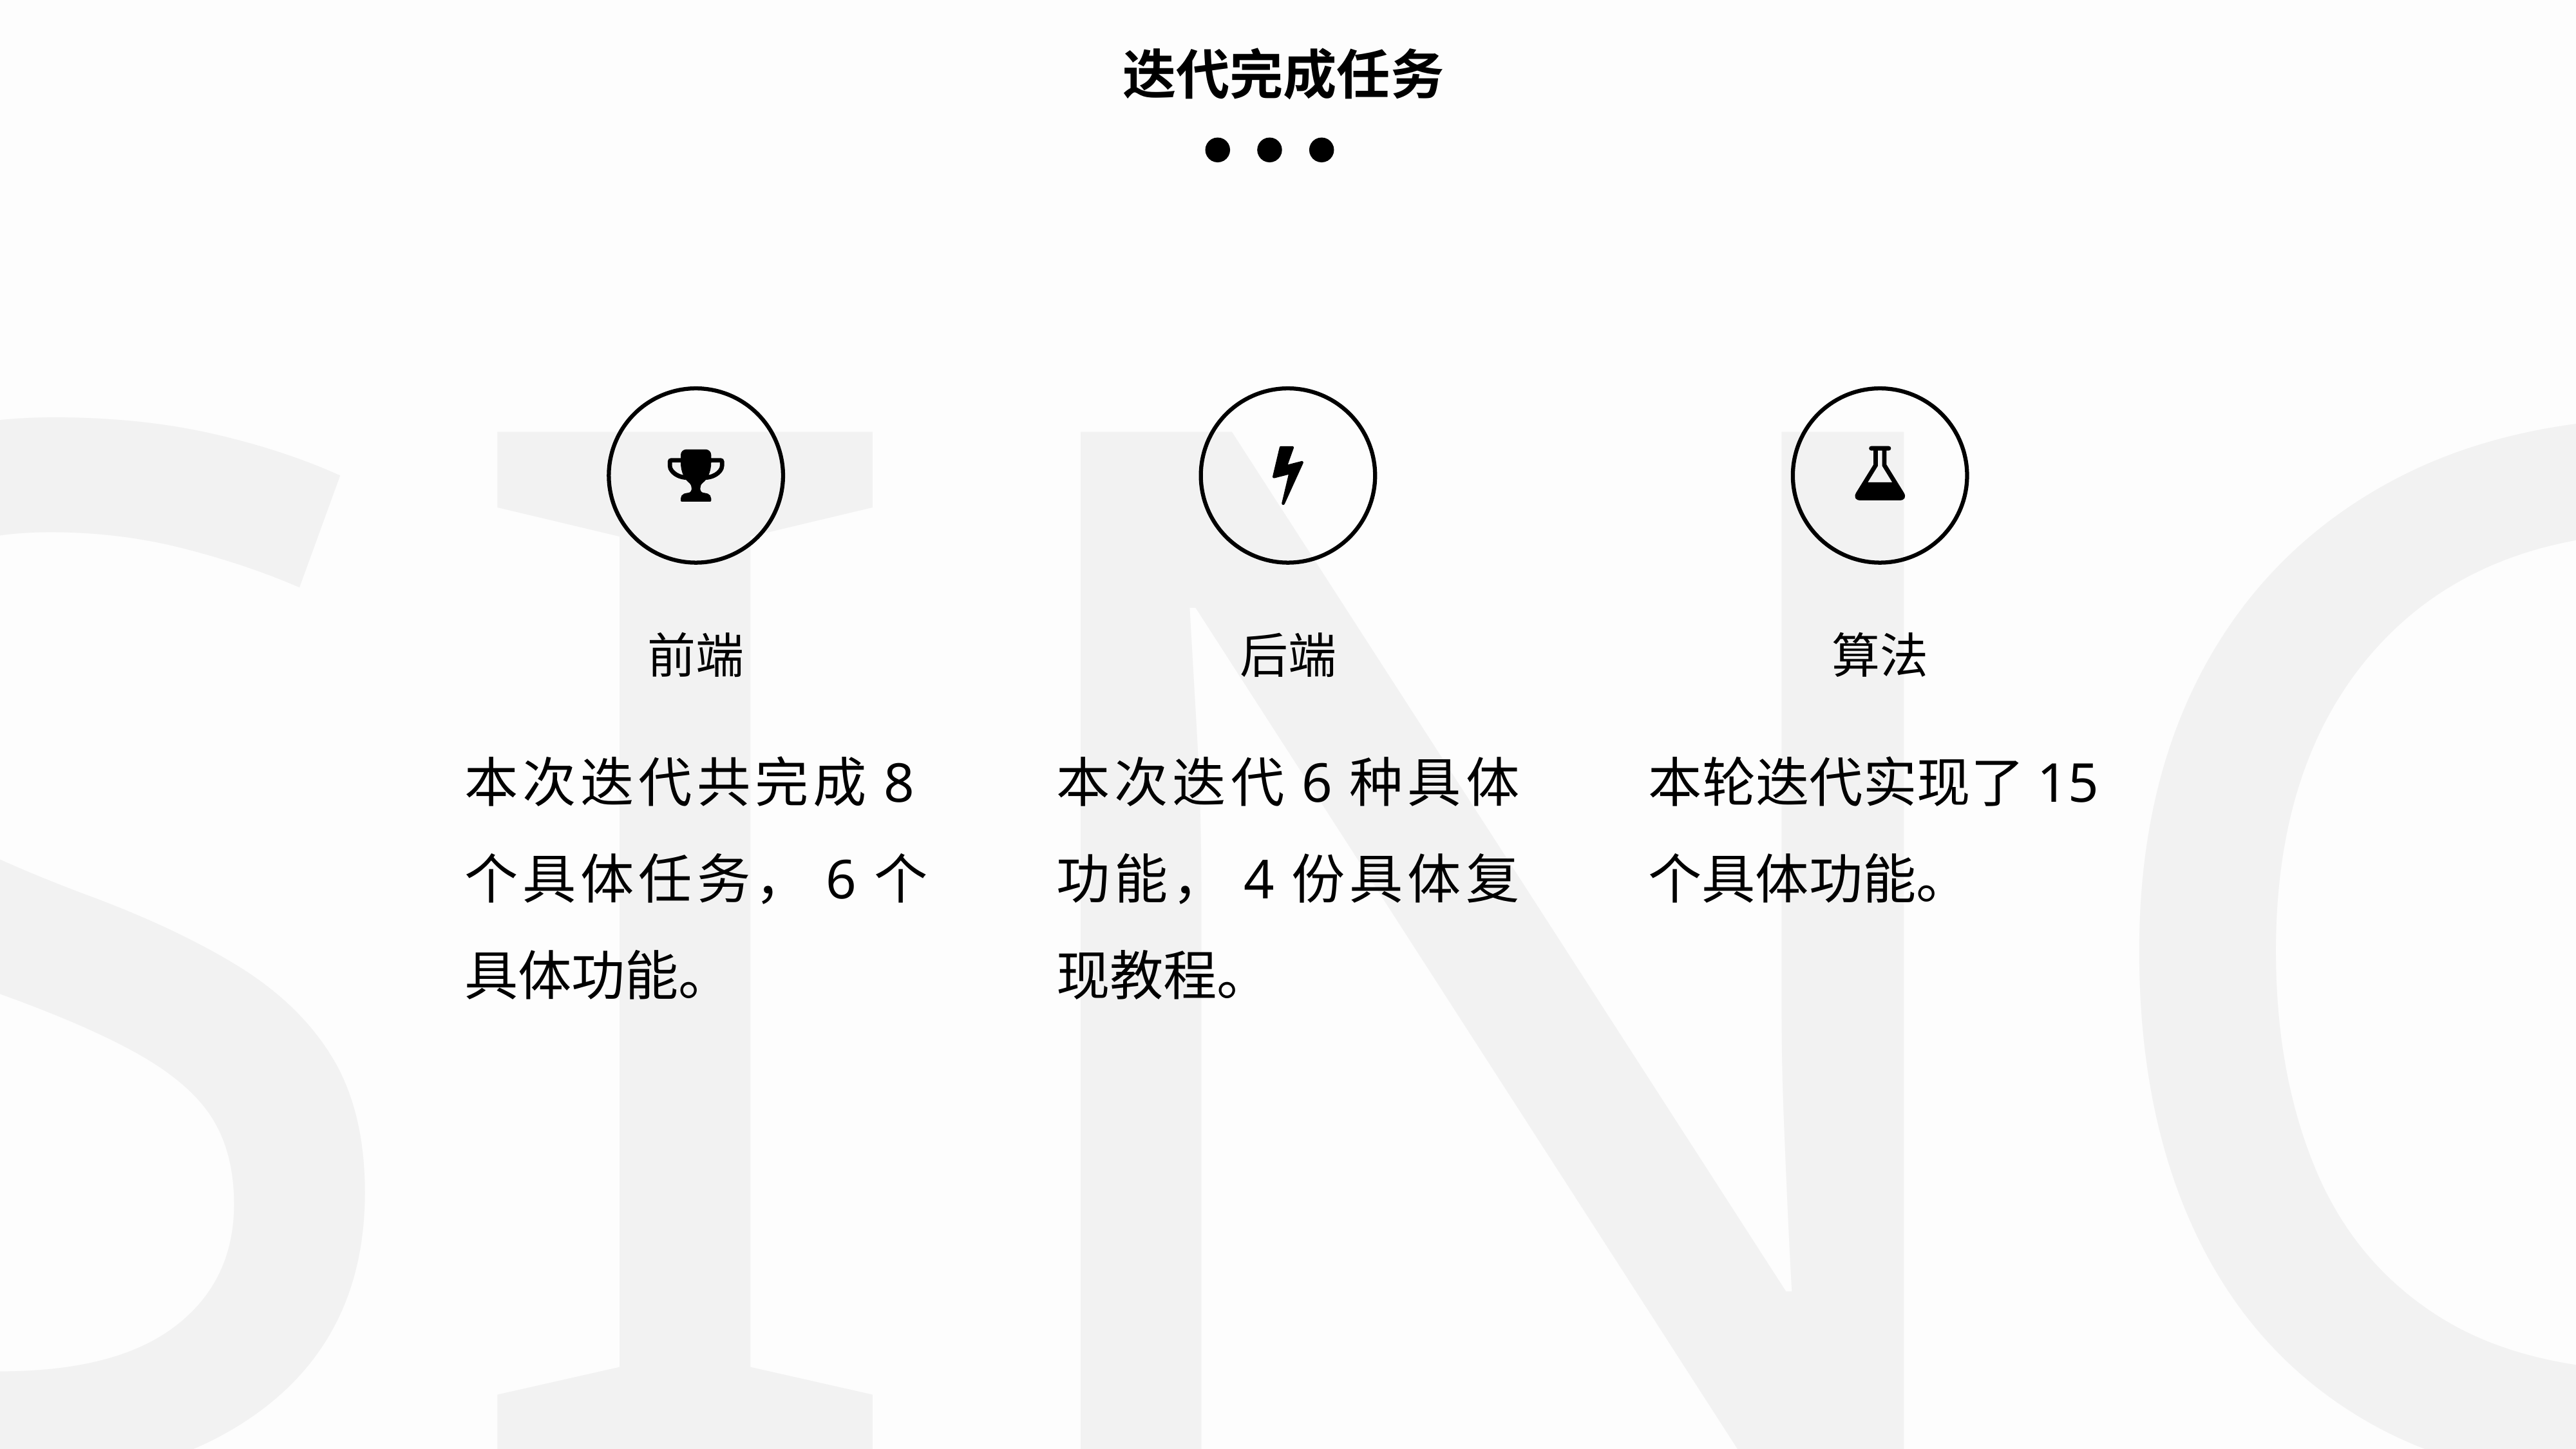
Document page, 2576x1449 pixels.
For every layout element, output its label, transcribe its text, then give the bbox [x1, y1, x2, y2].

text_box [1308, 137, 1335, 164]
text_box 前端 [638, 620, 754, 688]
text_box 算法 [1822, 620, 1938, 688]
text_box SING [0, 11, 2576, 1449]
text_box [1204, 137, 1231, 164]
text_box 本次迭代共完成8个具体任务，6个具体功能。 [455, 711, 938, 1010]
text_box [1256, 137, 1283, 164]
text_box [1792, 388, 1968, 564]
text_box [608, 388, 784, 564]
text_box 迭代完成任务 [970, 36, 1596, 110]
text_box 本轮迭代实现了15个具体功能。 [1638, 711, 2121, 914]
text_box 本次迭代6种具体功能，4份具体复现教程。 [1046, 711, 1530, 1010]
text_box 后端 [1230, 620, 1346, 688]
text_box [1200, 388, 1376, 564]
text_box [1272, 445, 1304, 506]
